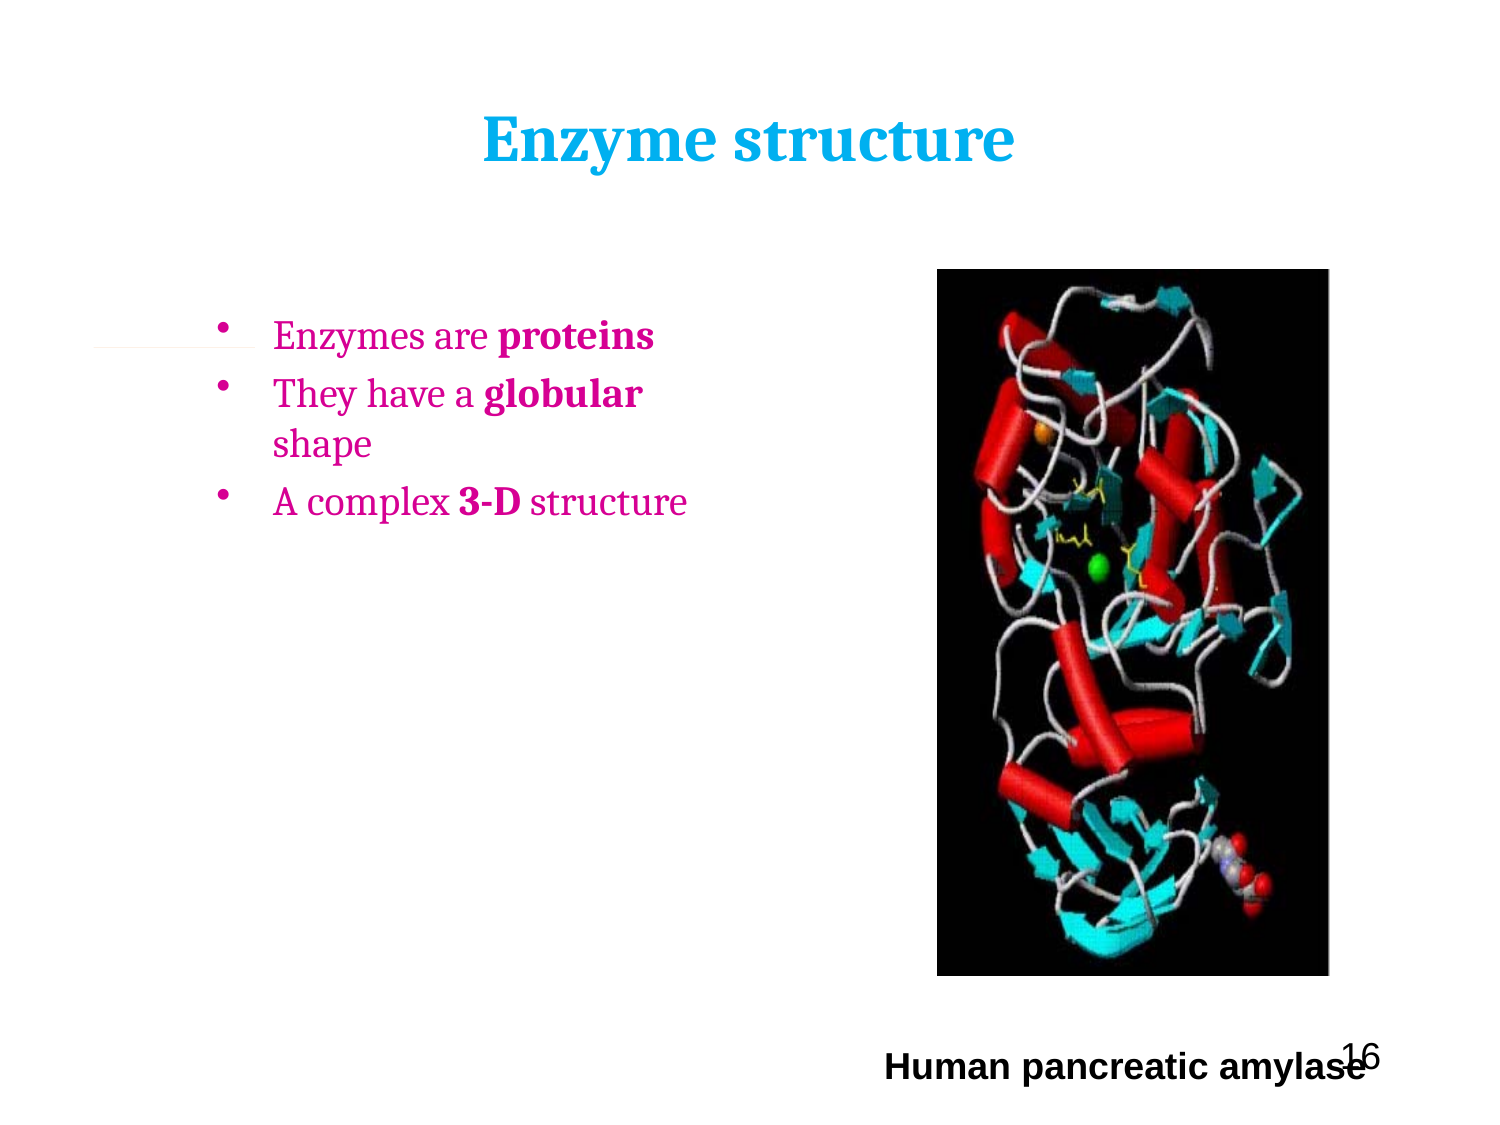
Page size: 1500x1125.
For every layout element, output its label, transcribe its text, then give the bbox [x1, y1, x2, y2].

list Enzymes are proteins They have a globular shape A complex 3-D structure [201, 299, 741, 844]
text_box Human pancreatic amylase [869, 1034, 1382, 1095]
picture [937, 269, 1330, 976]
title Enzyme structure [75, 87, 1425, 275]
